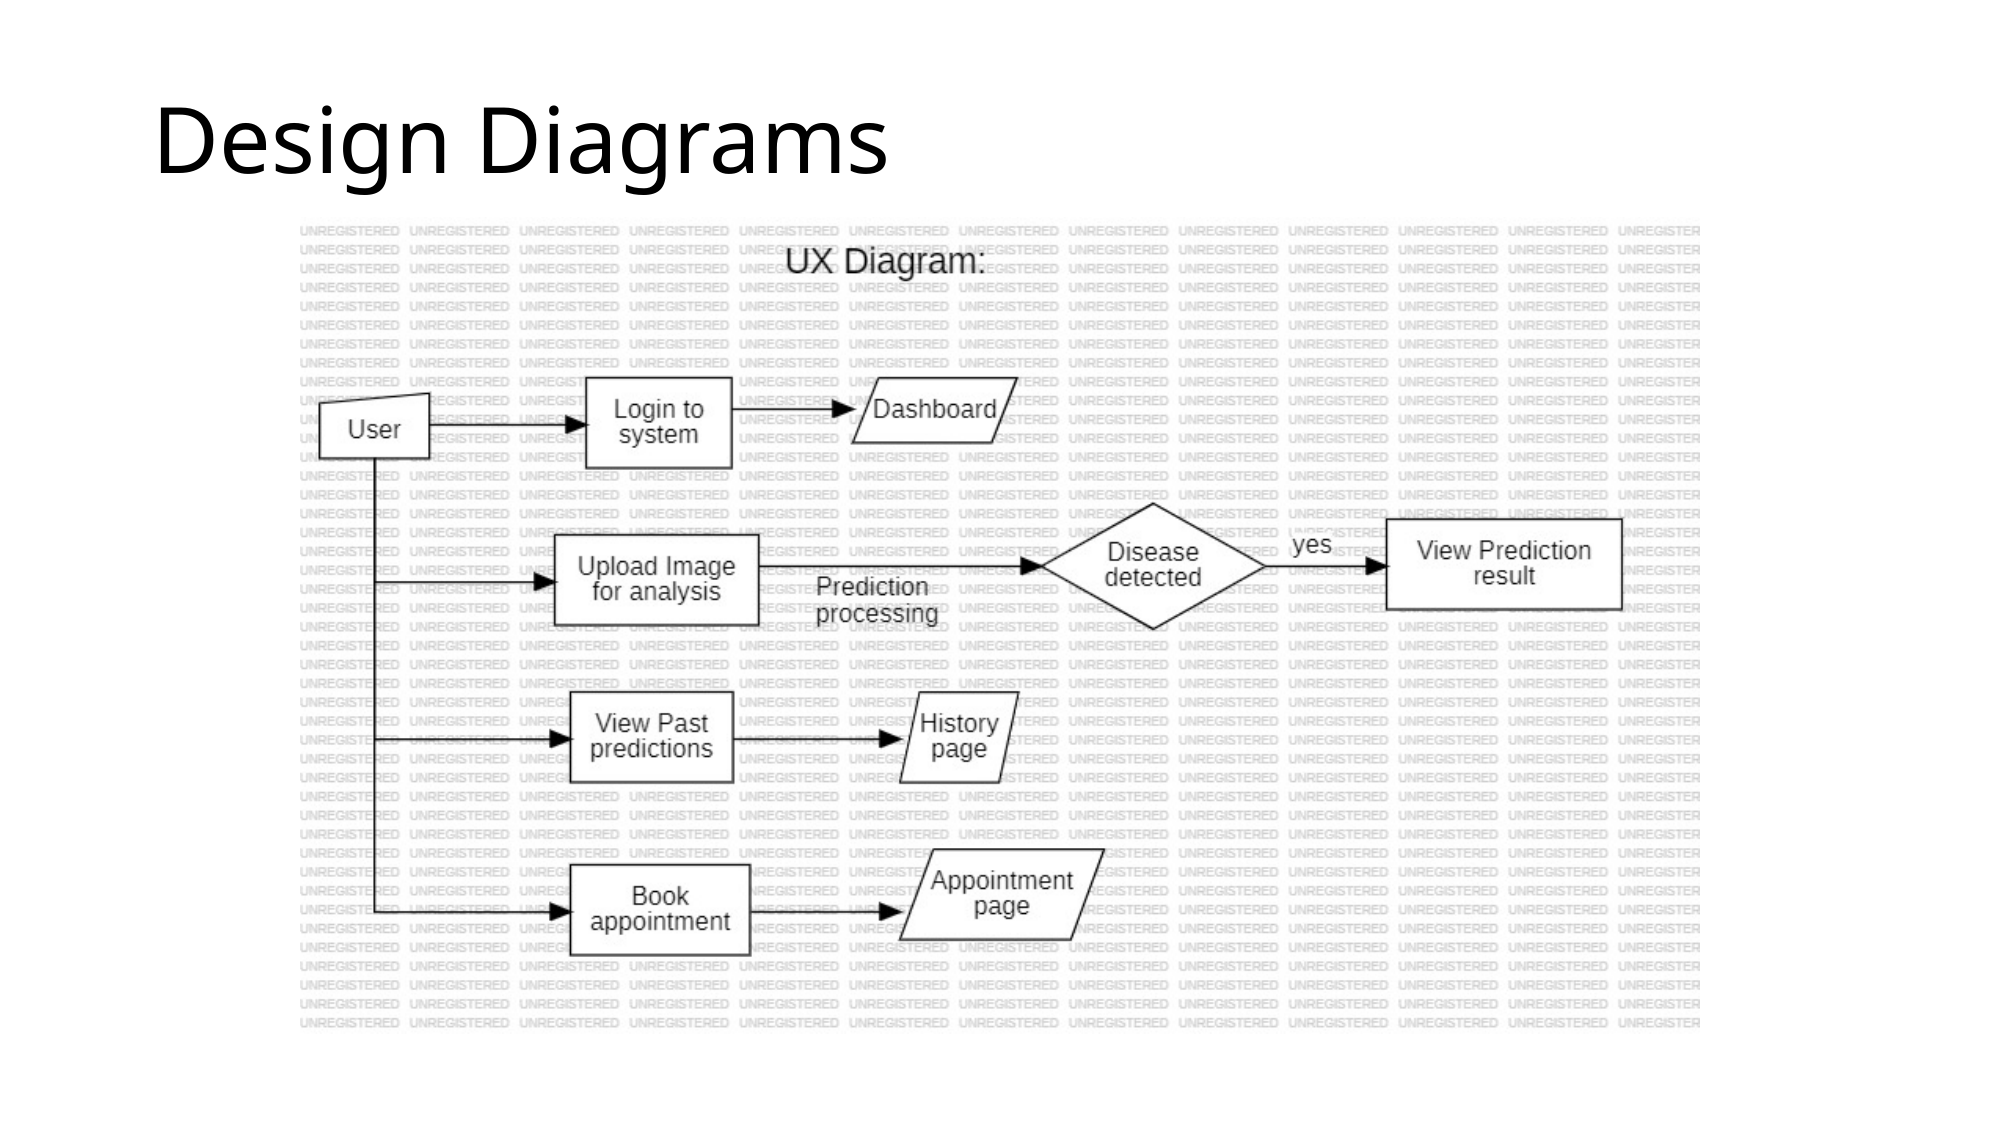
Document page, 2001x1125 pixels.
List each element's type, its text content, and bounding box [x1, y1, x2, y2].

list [300, 217, 1700, 1034]
title Design Diagrams [137, 35, 1863, 253]
